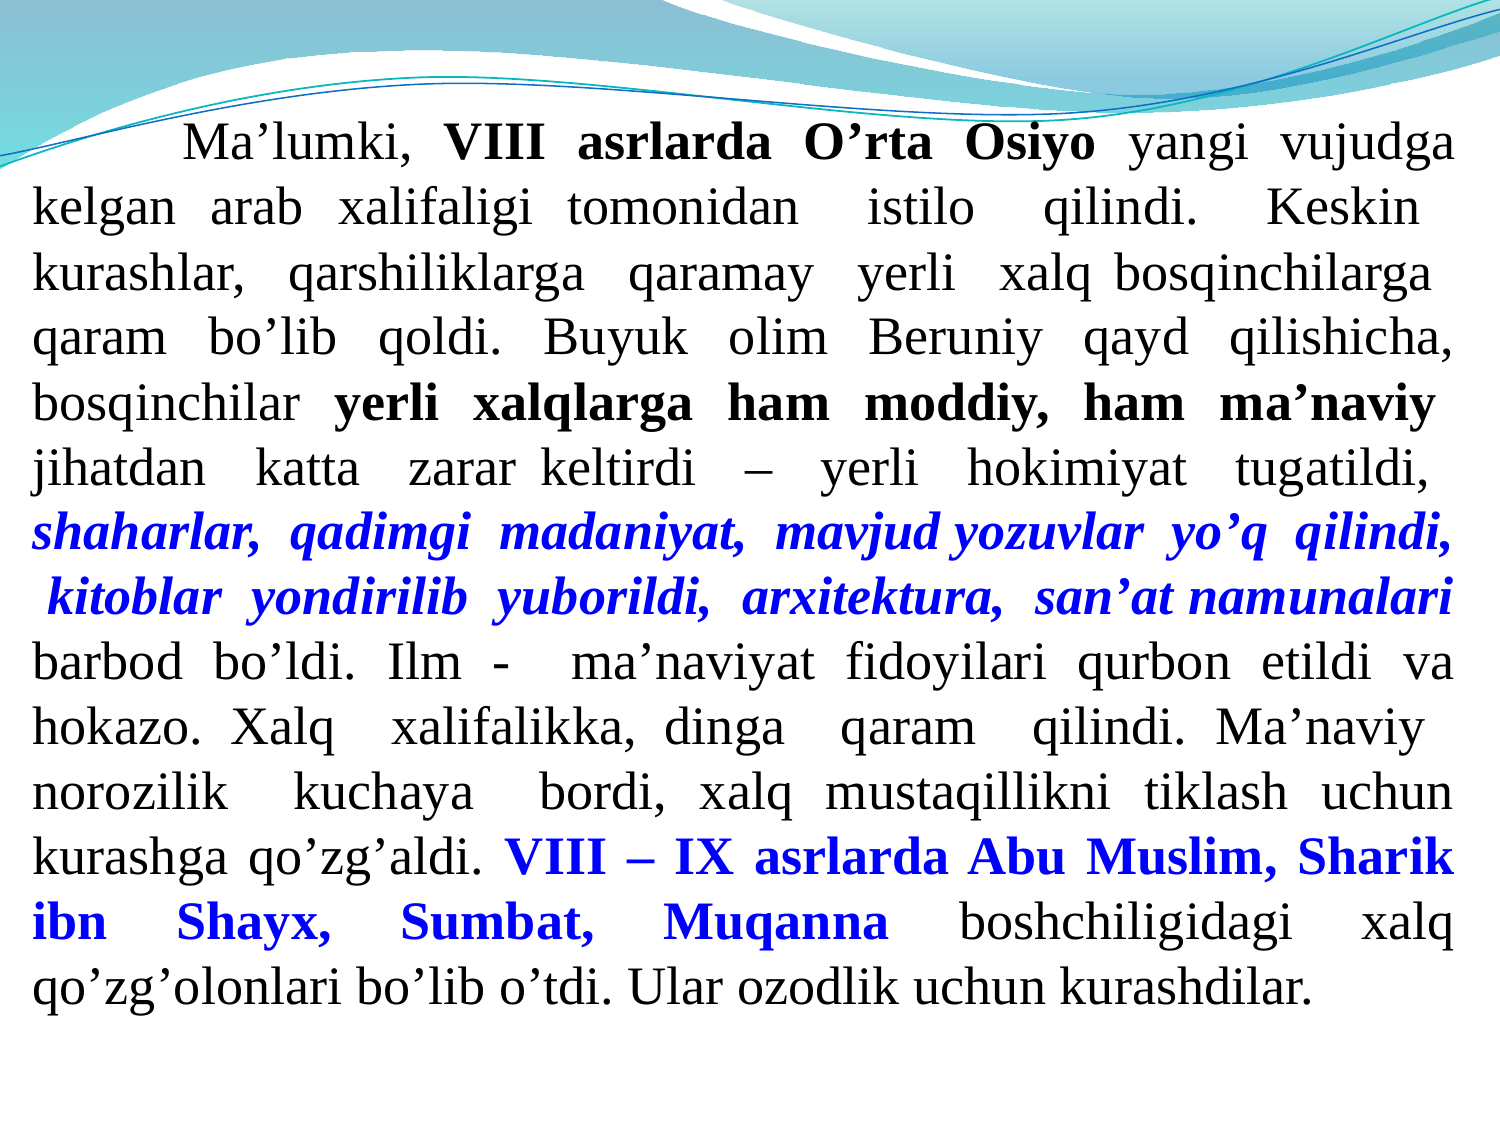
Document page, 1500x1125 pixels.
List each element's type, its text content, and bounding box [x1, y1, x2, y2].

text_box Ma’lumki, VIII asrlarda O’rta Osiyo yangi vujudga kelgan arab xalifaligi tomonidan istilo qilindi. Keskin kurashlar, qarshiliklarga qaramay yerli xalq bosqinchilarga qaram bo’lib qoldi. Buyuk olim Beruniy qayd qilishicha, bosqinchilar yerli xalqlarga ham moddiy, ham ma’naviy jihatdan katta zarar keltirdi – yerli hokimiyat tugatildi, shaharlar, qadimgi madaniyat, mavjud yozuvlar yo’q qilindi, kitoblar yondirilib yuborildi, arxitektura, san’at namunalari barbod bo’ldi. Ilm - ma’naviyat fidoyilari qurbon etildi va hokazo. Xalq xalifalikka, dinga qaram qilindi. Ma’naviy norozilik kuchaya bordi, xalq mustaqillikni tiklash uchun kurashga qo’zg’aldi. VIII – IX asrlarda Abu Muslim, Sharik ibn Shayx, Sumbat, Muqanna boshchiligidagi xalq qo’zg’olonlari bo’lib o’tdi. Ular ozodlik uchun kurashdilar. [17, 98, 1471, 1023]
